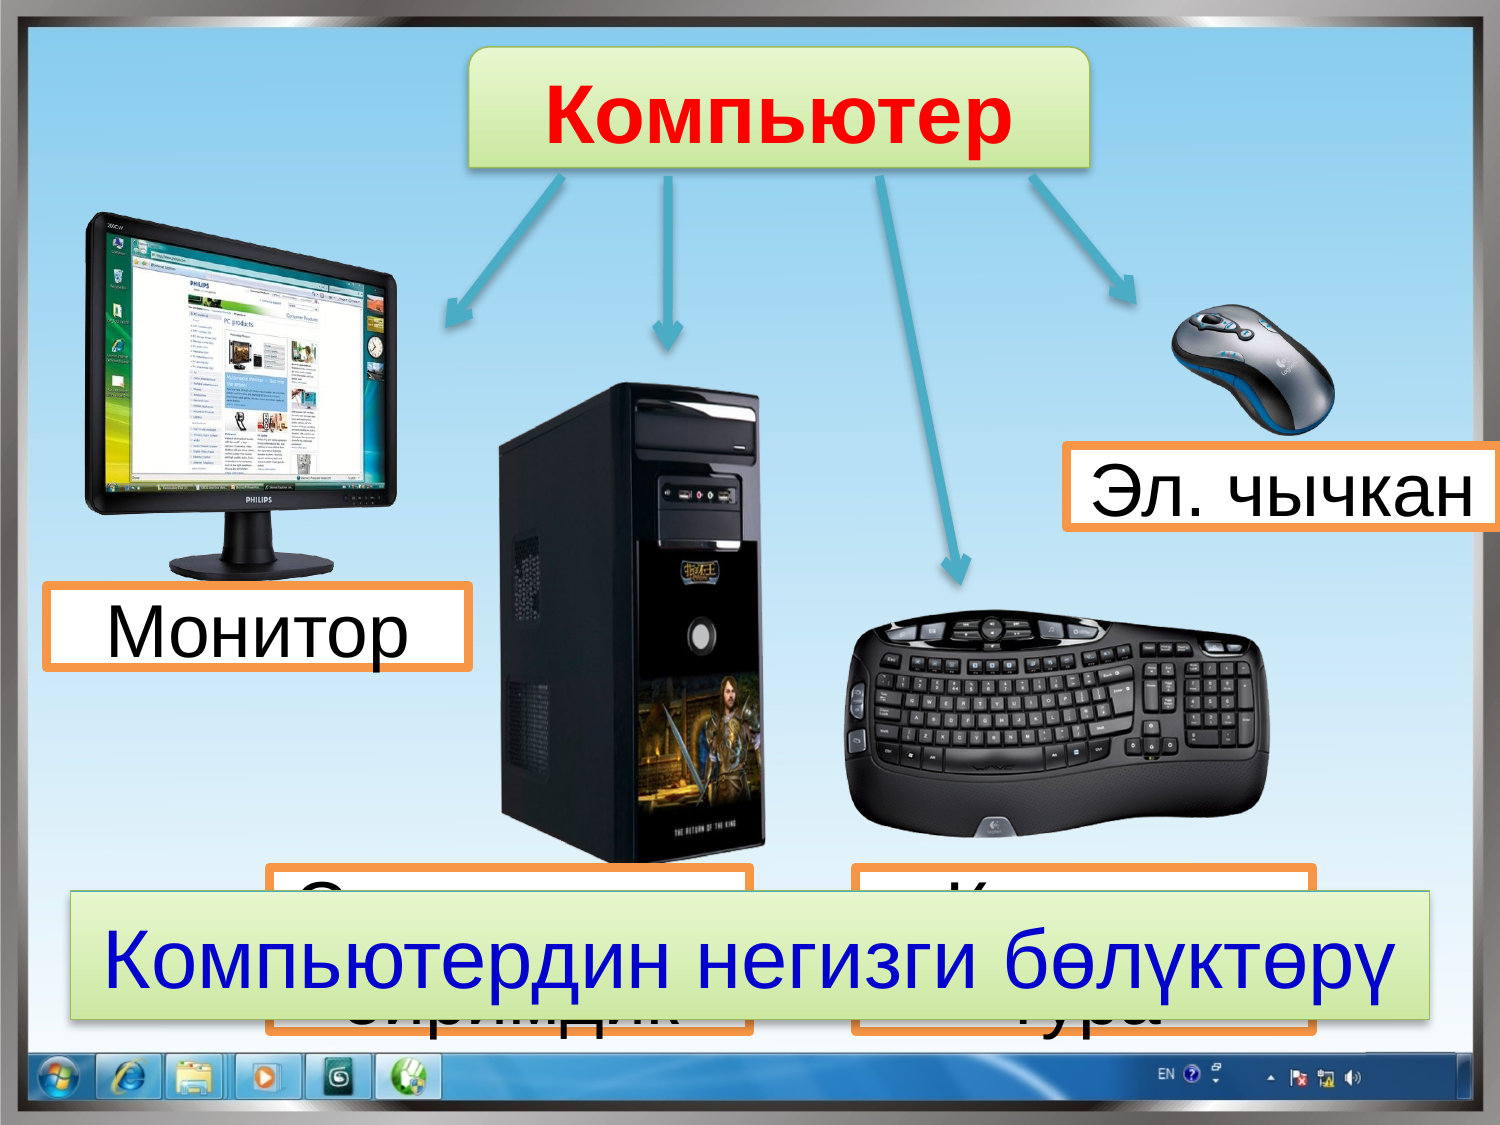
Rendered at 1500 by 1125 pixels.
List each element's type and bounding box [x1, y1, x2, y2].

picture [0, 0, 1500, 1125]
text_box [427, 193, 581, 311]
text_box [714, 339, 1126, 422]
text_box [1019, 187, 1149, 294]
